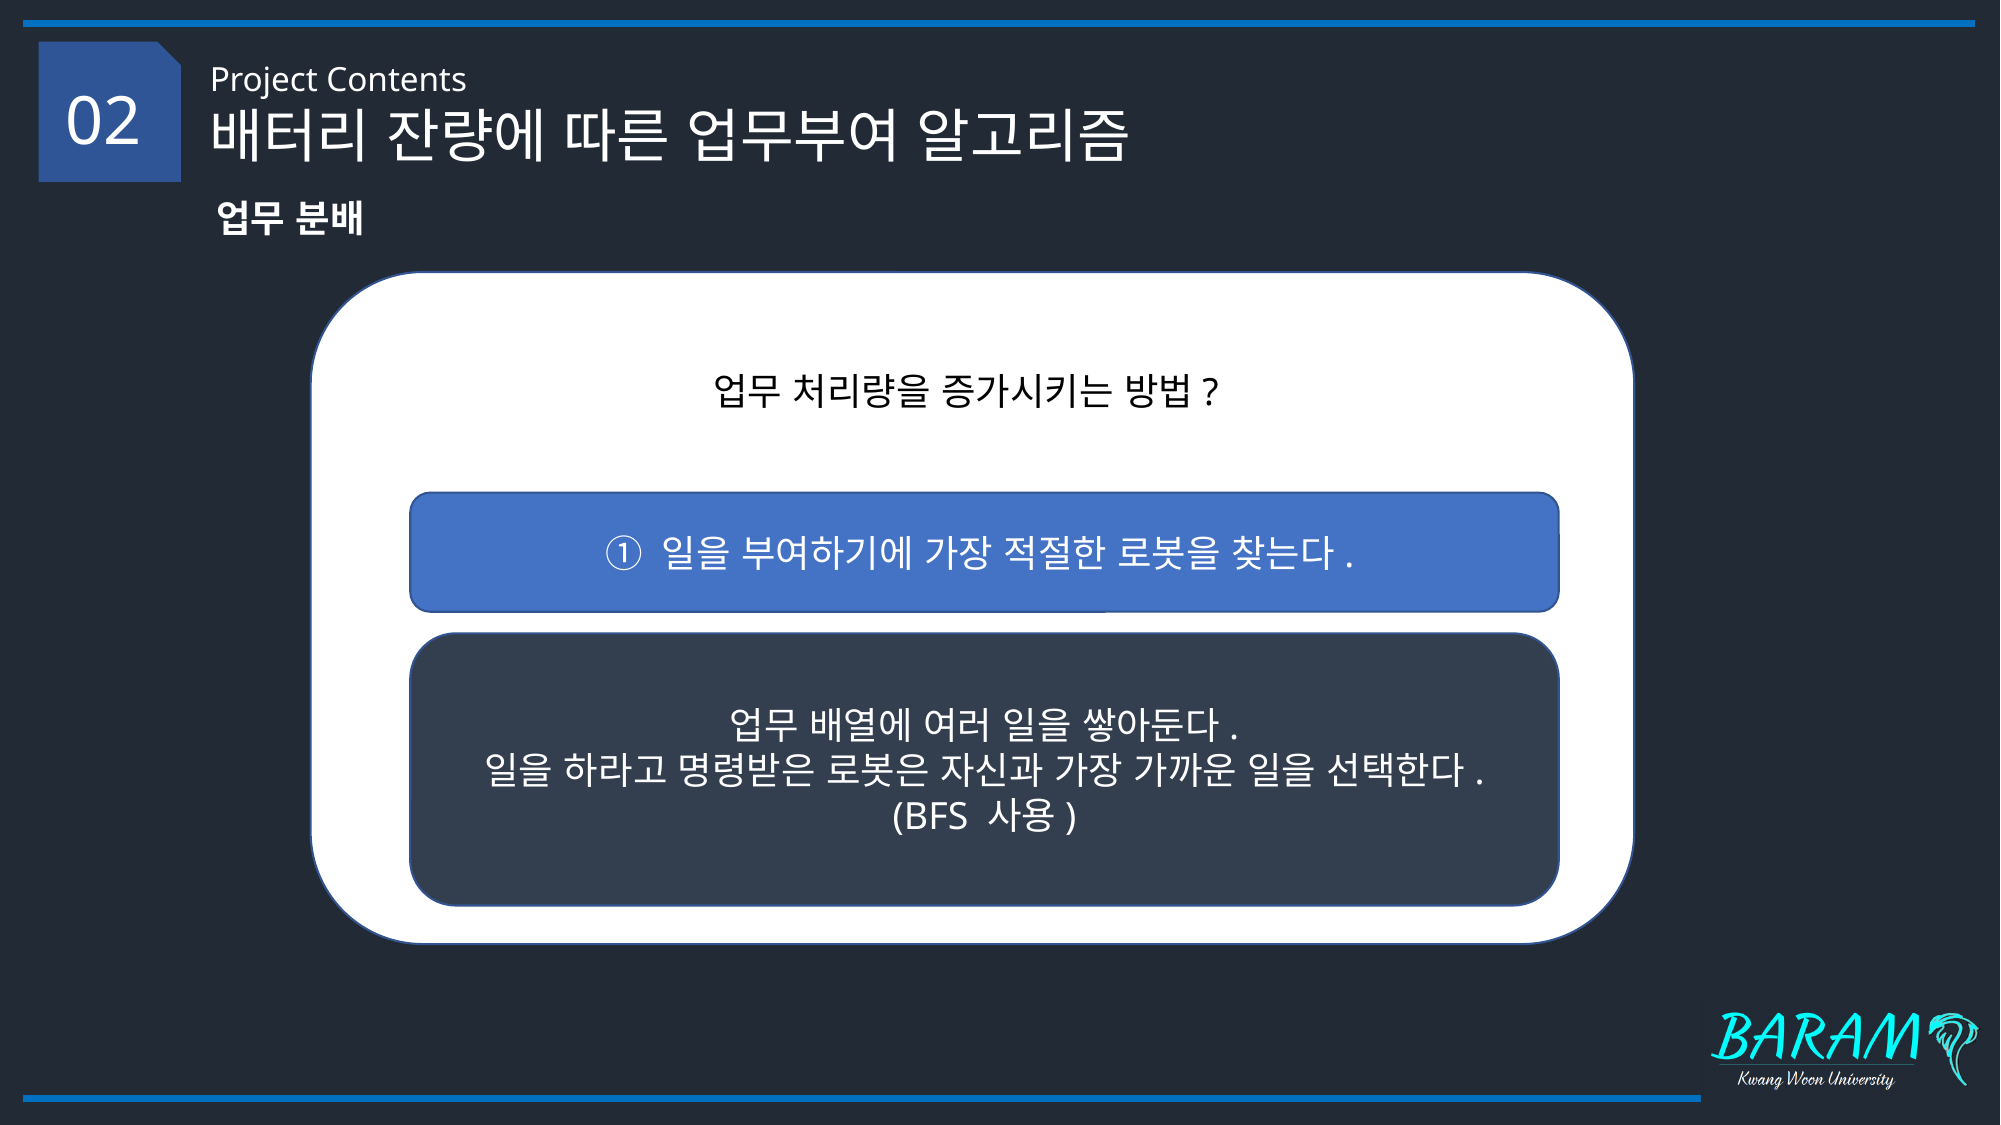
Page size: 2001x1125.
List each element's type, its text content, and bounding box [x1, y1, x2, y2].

picture [1700, 999, 1986, 1102]
text_box 배터리 잔량에 따른 업무부여 알고리즘 [195, 91, 1530, 177]
text_box 업무 처리량을 증가시키는 방법? [698, 338, 1234, 421]
text_box [309, 270, 1636, 946]
text_box 업무 배열에 여러 일을 쌓아둔다. 일을 하라고 명령받은 로봇은 자신과 가장 가까운 일을 선택한다. (BFS 사용) [409, 632, 1560, 907]
text_box 02 [37, 40, 182, 183]
text_box ① 일을 부여하기에 가장 적절한 로봇을 찾는다. [409, 491, 1560, 613]
text_box 업무 분배 [201, 187, 1536, 248]
text_box Project Contents [195, 51, 1530, 91]
